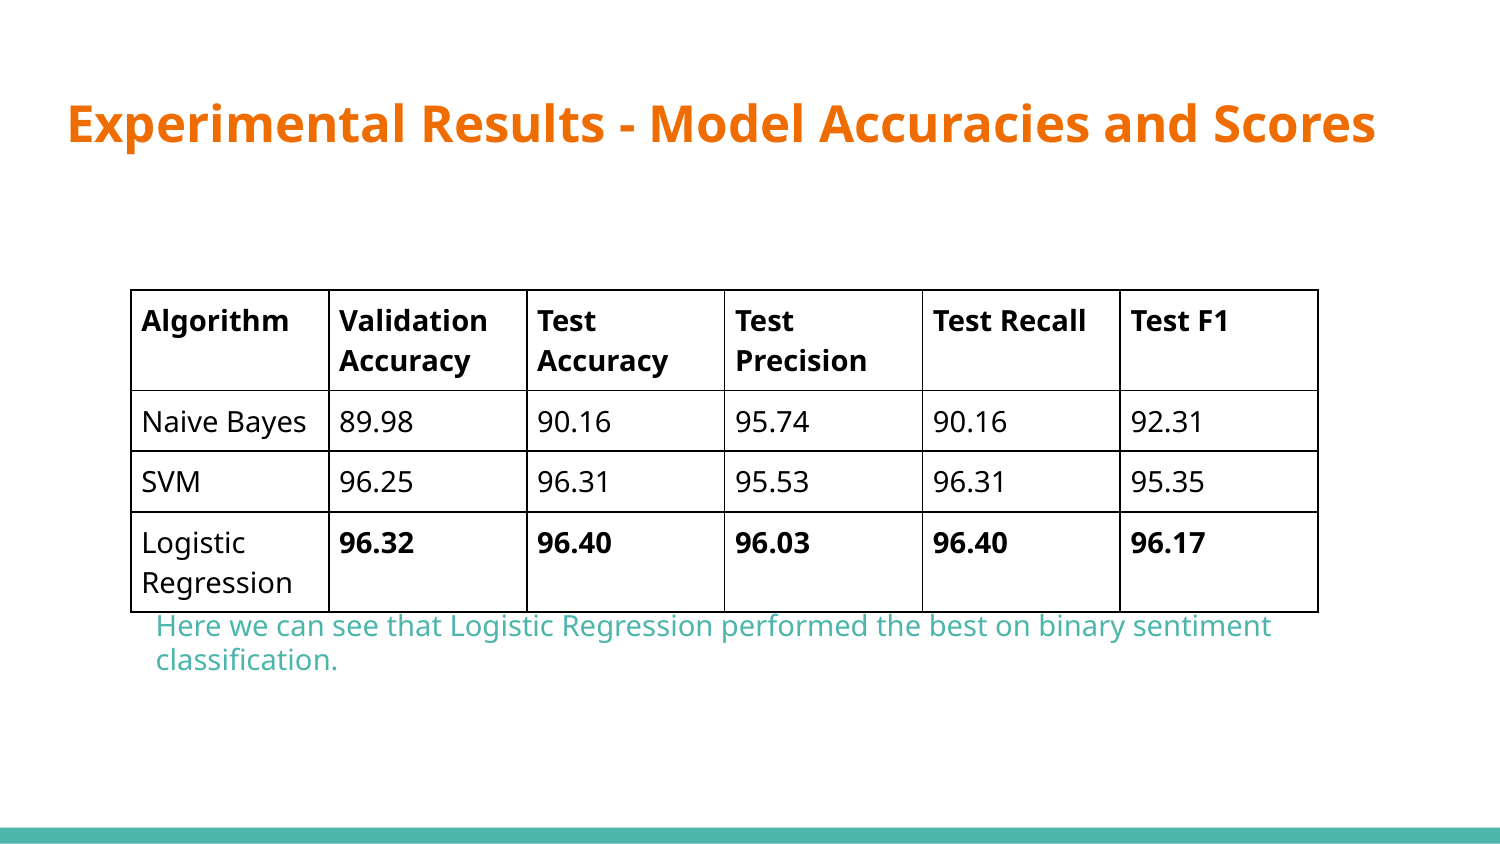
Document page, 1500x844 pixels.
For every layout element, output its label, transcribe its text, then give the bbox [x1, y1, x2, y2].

table_cell 96.17 [1121, 513, 1317, 611]
table_header Test Accuracy [528, 291, 724, 390]
table_cell Logistic Regression [132, 513, 328, 611]
table_cell 96.25 [330, 452, 526, 511]
table_cell 95.53 [725, 452, 922, 511]
table_cell 92.31 [1121, 391, 1317, 450]
table_cell 96.40 [528, 513, 724, 591]
table_cell Naive Bayes [132, 391, 328, 450]
table_cell 95.35 [1121, 452, 1317, 511]
table_cell 96.31 [528, 452, 724, 511]
table_header Algorithm [132, 291, 328, 390]
table_header Validation Accuracy [330, 291, 526, 390]
table_cell 89.98 [330, 391, 526, 450]
title Experimental Results - Model Accuracies and Scores [51, 72, 1449, 189]
table_header Test F1 [1121, 291, 1317, 390]
table_header Test Recall [923, 291, 1119, 390]
table_cell 96.32 [330, 513, 526, 591]
table_cell 96.03 [725, 513, 922, 591]
table_cell SVM [132, 452, 328, 511]
text_box Here we can see that Logistic Regression performed the best on binary sentiment classification. [140, 591, 1297, 713]
table_cell 96.31 [923, 452, 1119, 511]
table_cell 96.40 [923, 513, 1119, 591]
table_header Test Precision [725, 291, 922, 390]
table_cell 95.74 [725, 391, 922, 450]
table_cell 90.16 [528, 391, 724, 450]
table_cell 90.16 [923, 391, 1119, 450]
